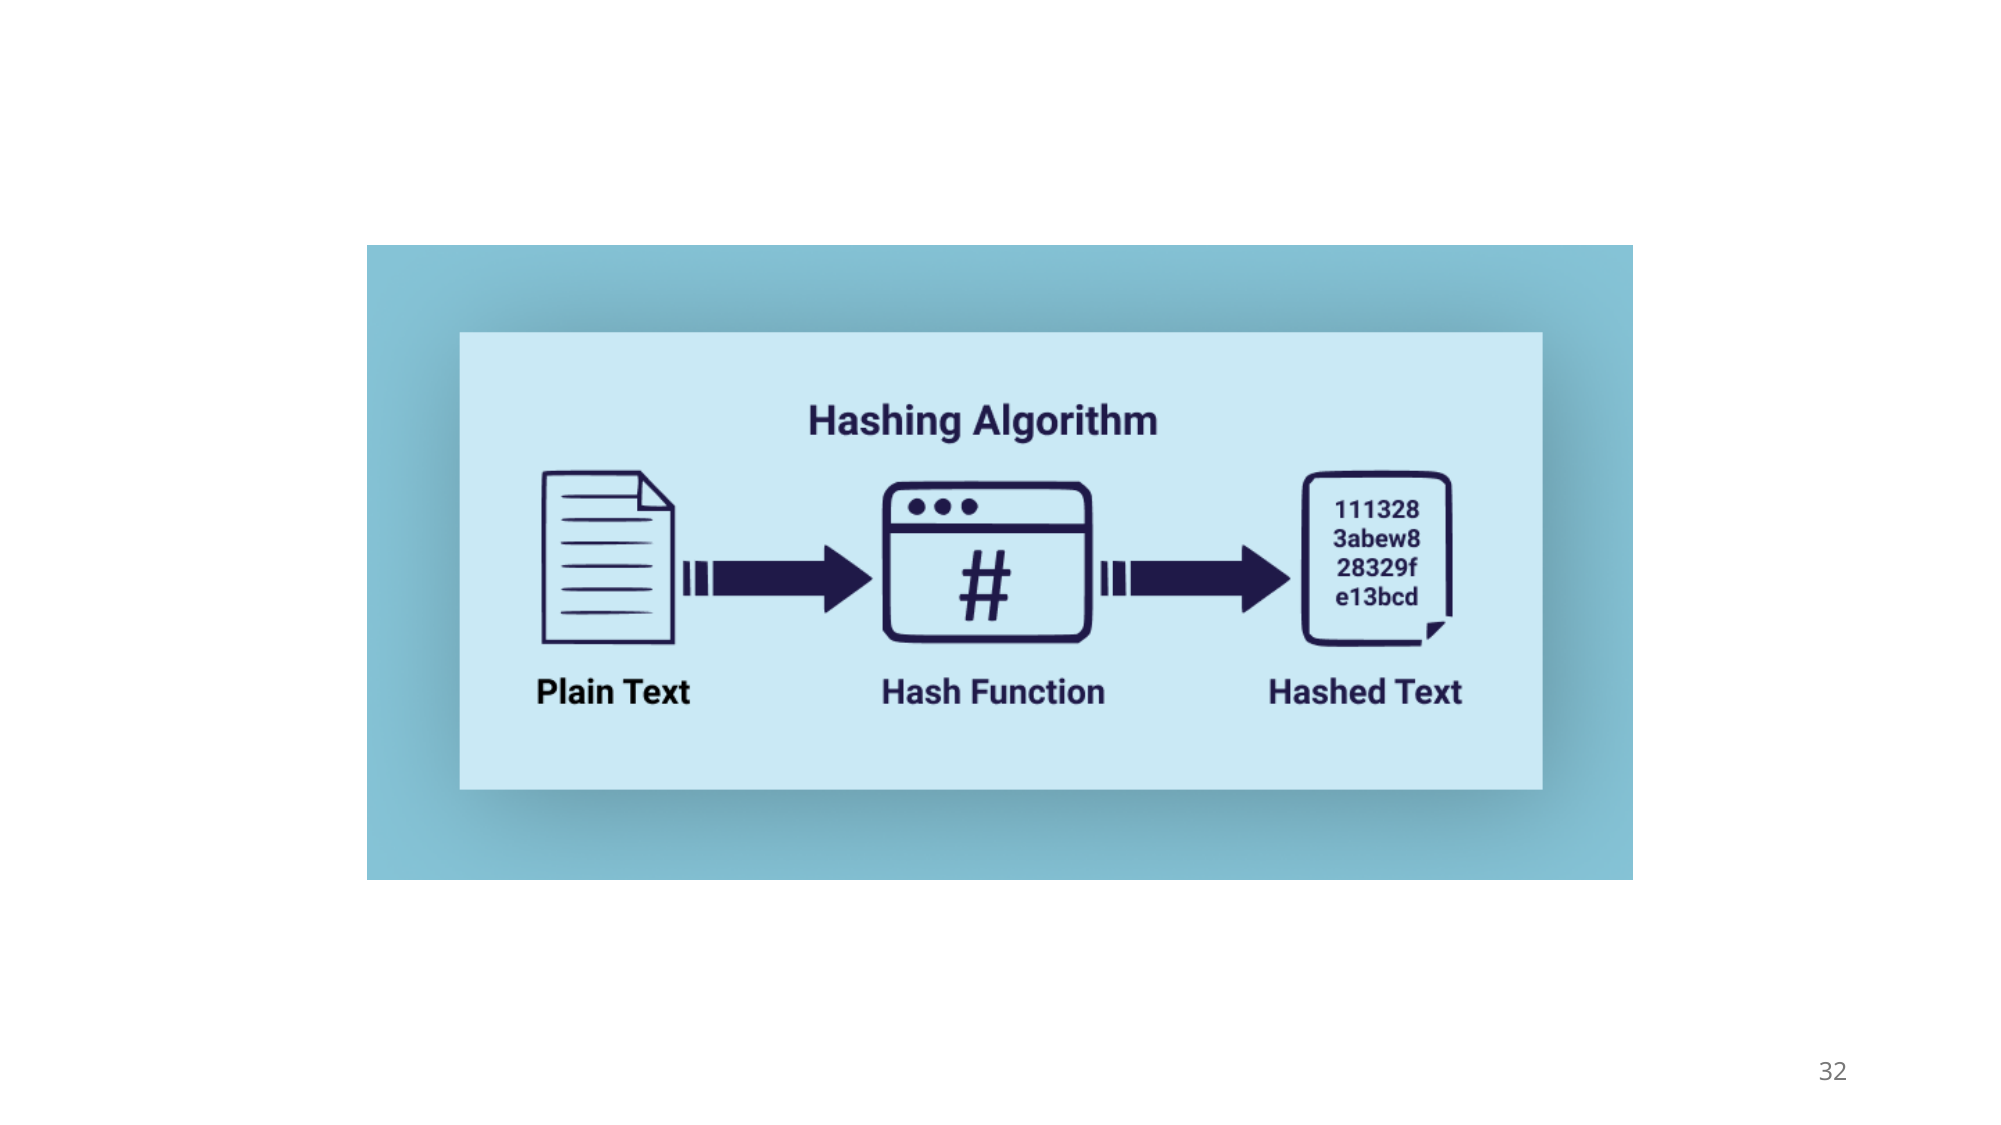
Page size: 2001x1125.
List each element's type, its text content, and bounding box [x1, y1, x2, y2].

picture [367, 244, 1633, 881]
slide_number 32 [1412, 1042, 1863, 1103]
